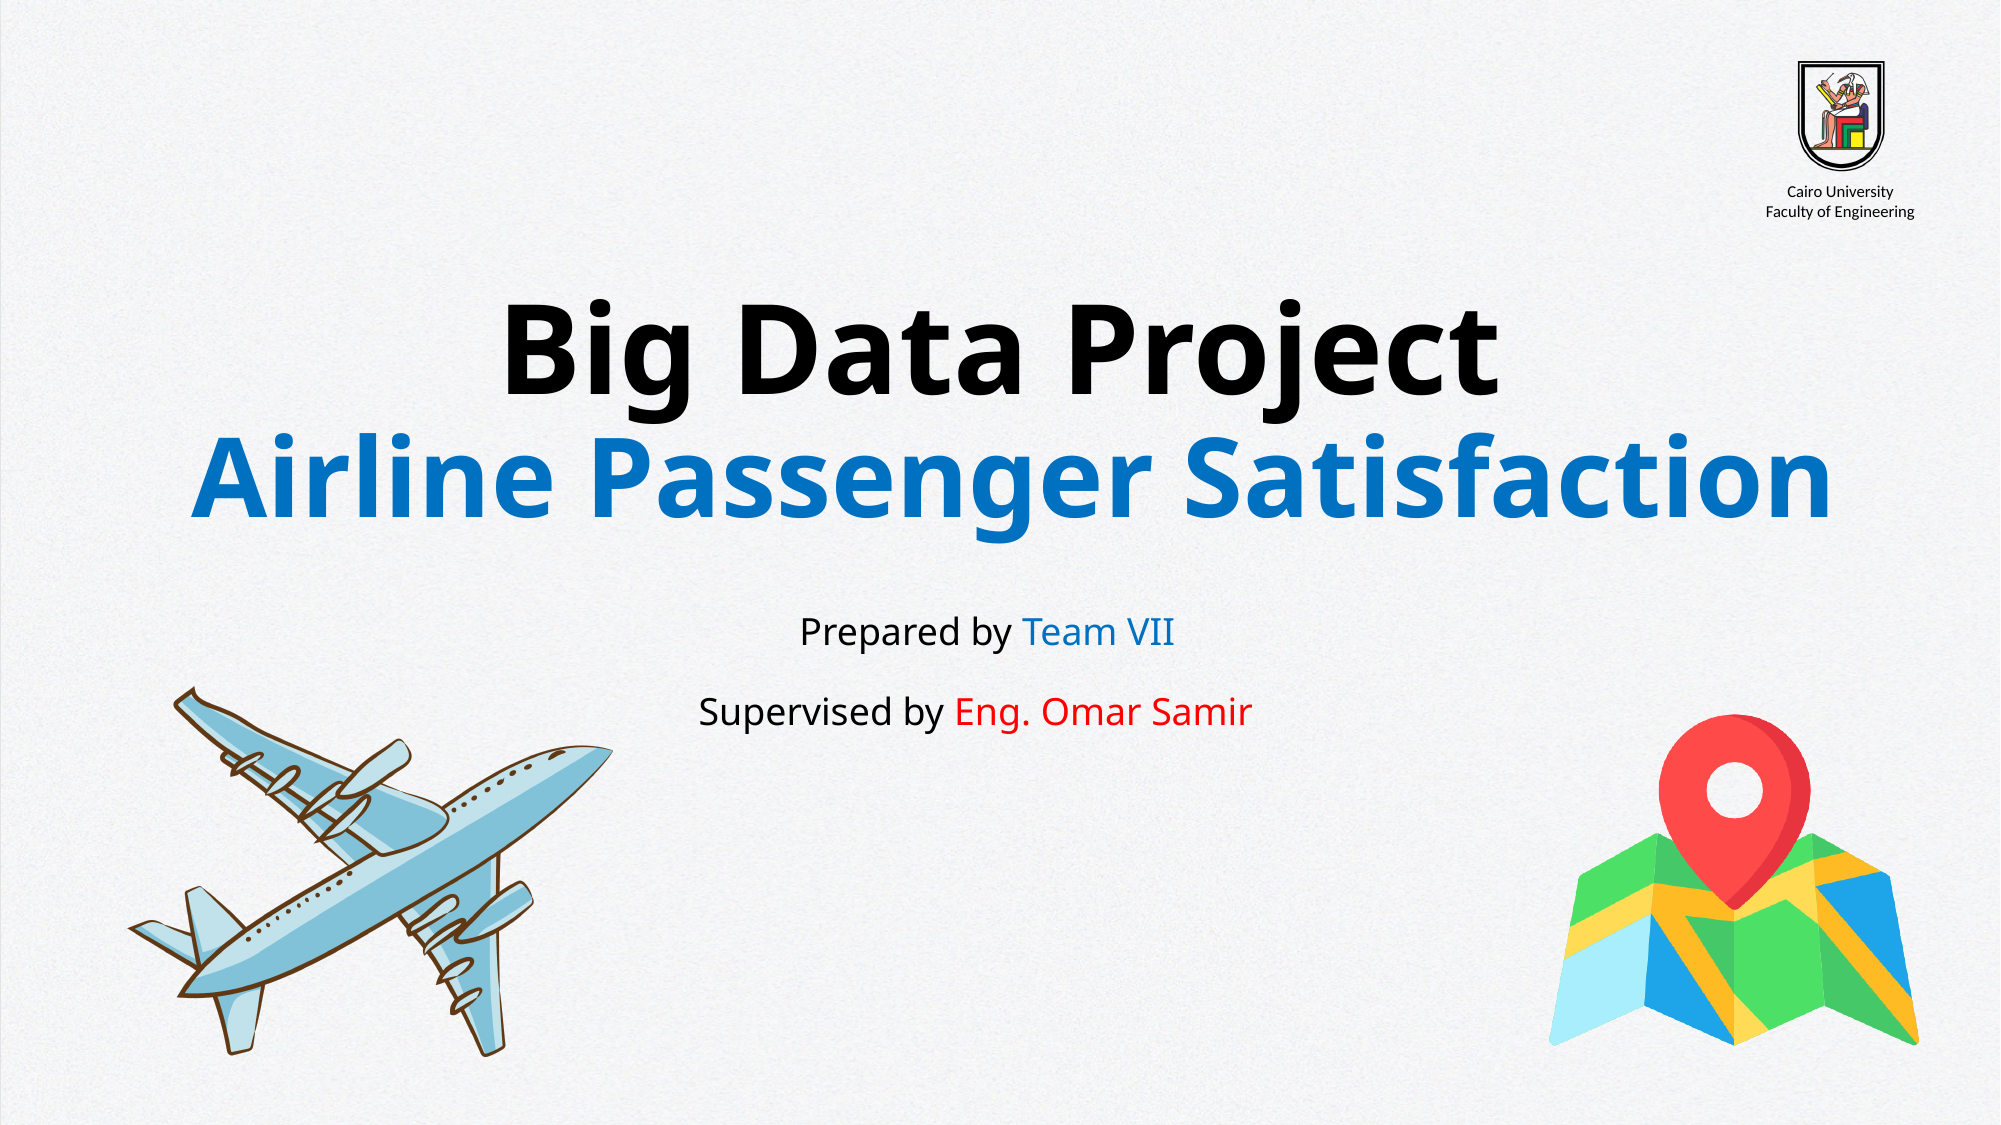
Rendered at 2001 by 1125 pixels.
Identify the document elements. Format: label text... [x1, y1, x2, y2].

title Big Data Project Airline Passenger Satisfaction [10, 137, 1990, 549]
text_box Supervised by Eng. Omar Samir [683, 681, 1268, 741]
text_box Cairo University Faculty of Engineering [1721, 173, 1960, 229]
picture [0, 0, 2001, 1125]
text_box Prepared by Team VII [784, 600, 1191, 681]
